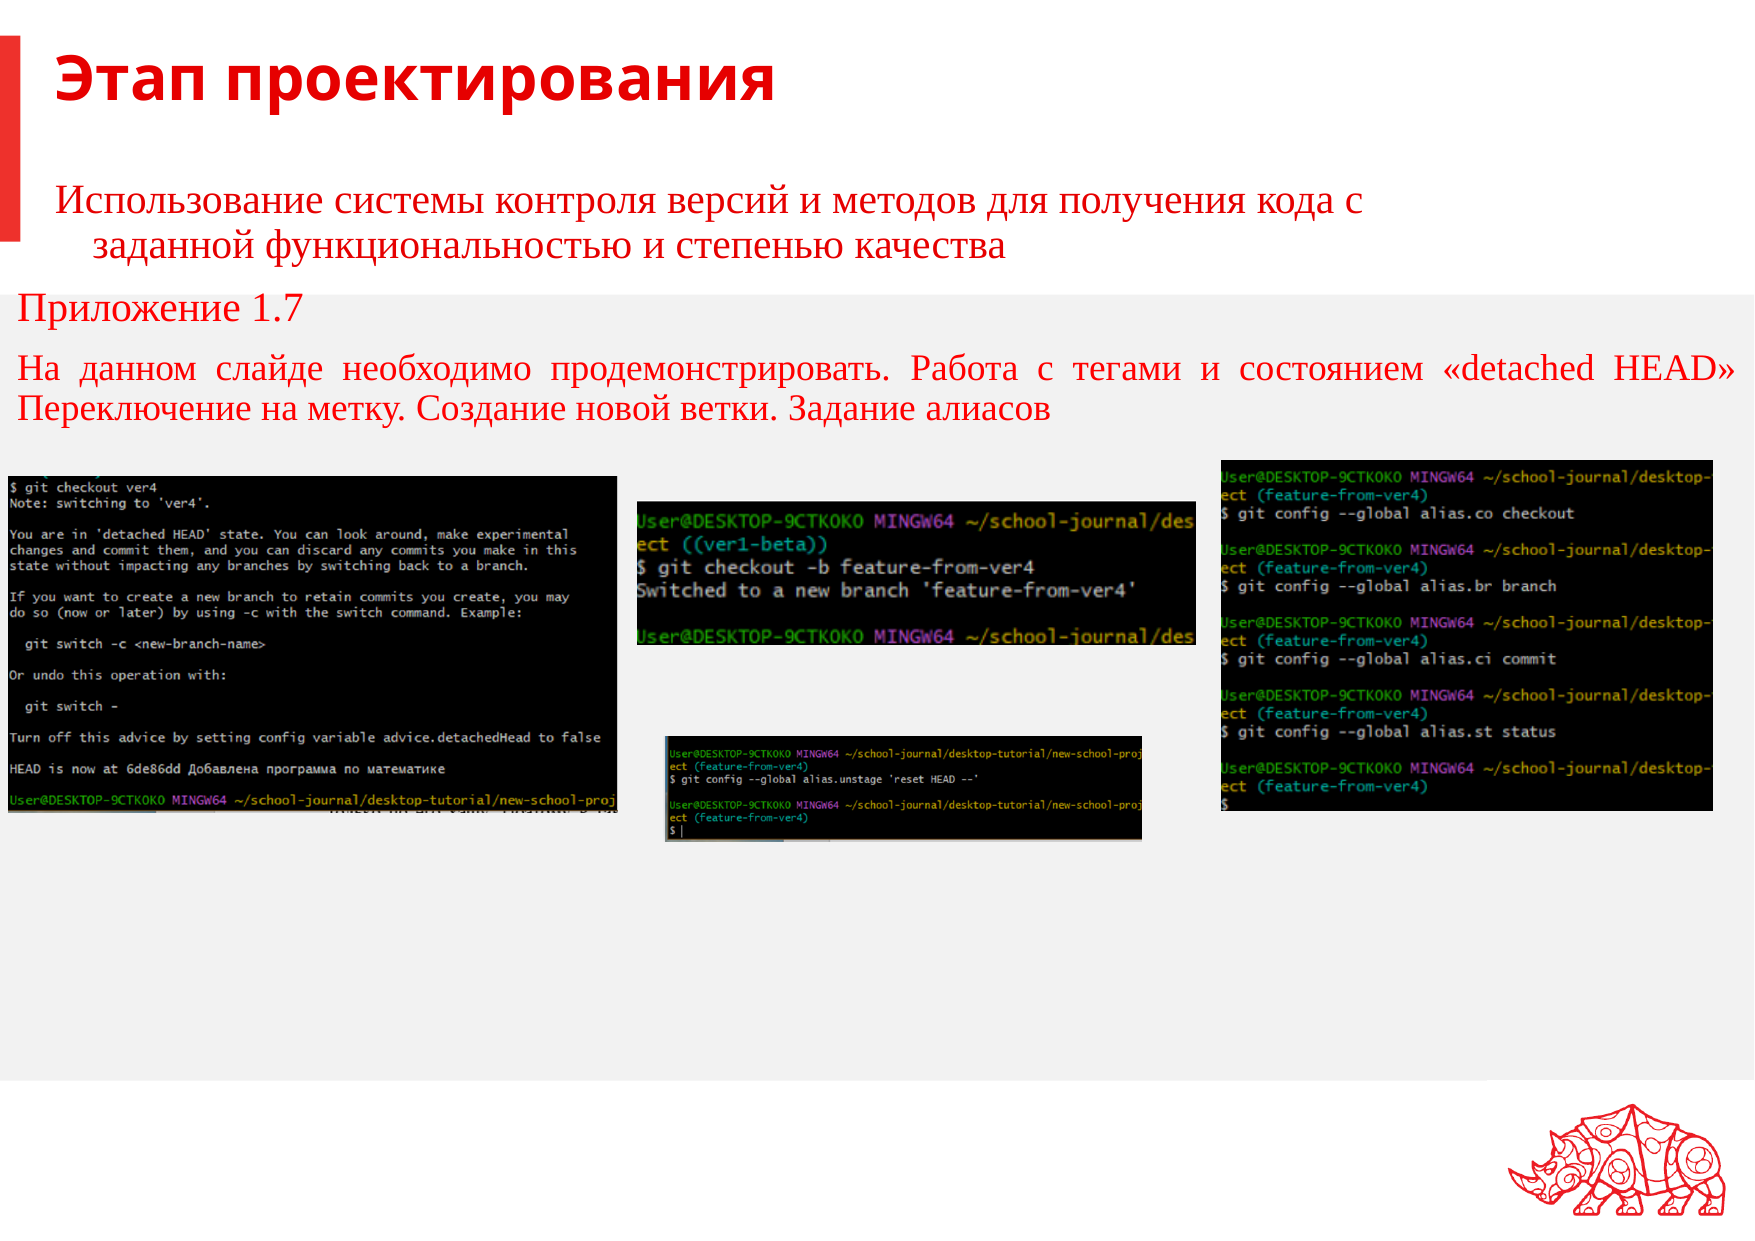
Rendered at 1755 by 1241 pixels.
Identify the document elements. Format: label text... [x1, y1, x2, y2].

list Использование системы контроля версий и методов для получения кода с заданной функциональностью и степенью качества [0, 172, 1403, 277]
title Этап проектирования [54, 46, 1644, 115]
picture [1221, 460, 1713, 811]
picture [8, 476, 618, 813]
list Приложение 1.7 На данном слайде необходимо продемонстрировать. Работа с тегами и состоянием «detached HEAD» Переключение на метку. Создание новой ветки. Задание алиасов [0, 276, 1755, 1087]
picture [637, 500, 1196, 645]
picture [663, 736, 1143, 843]
picture [1487, 1087, 1755, 1229]
